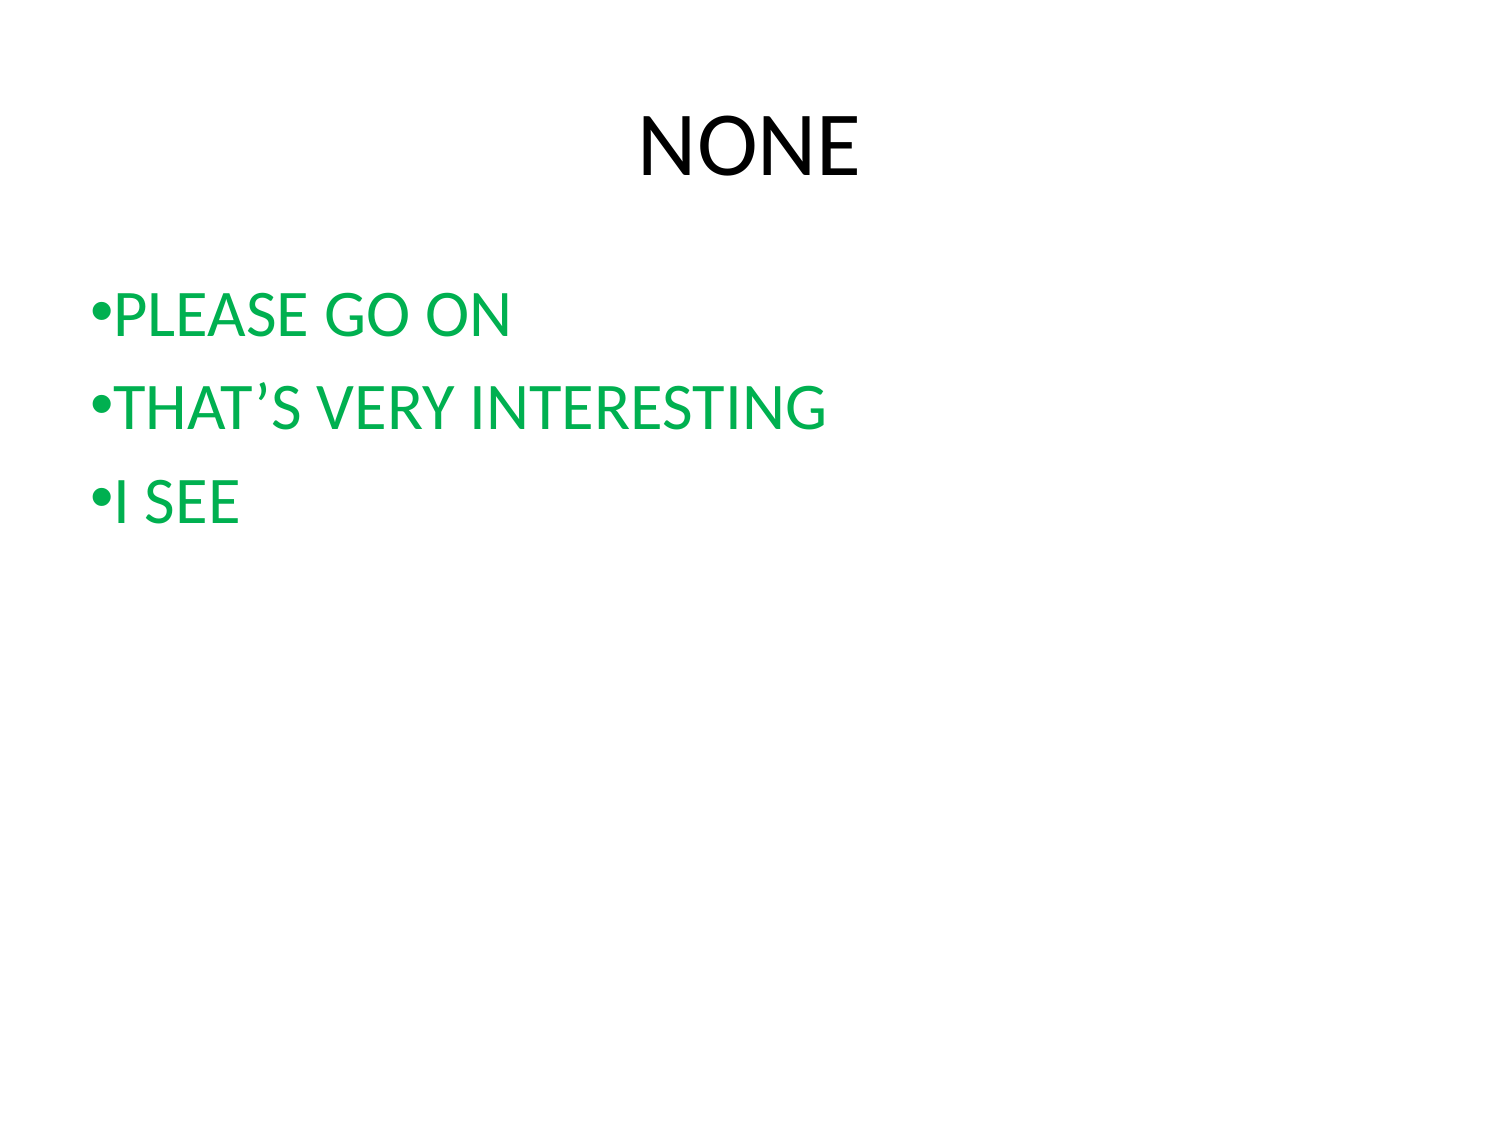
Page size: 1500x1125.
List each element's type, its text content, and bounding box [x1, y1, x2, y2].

list PLEASE GO ON THAT’S VERY INTERESTING I SEE [75, 262, 1425, 1005]
title NONE [75, 45, 1425, 233]
